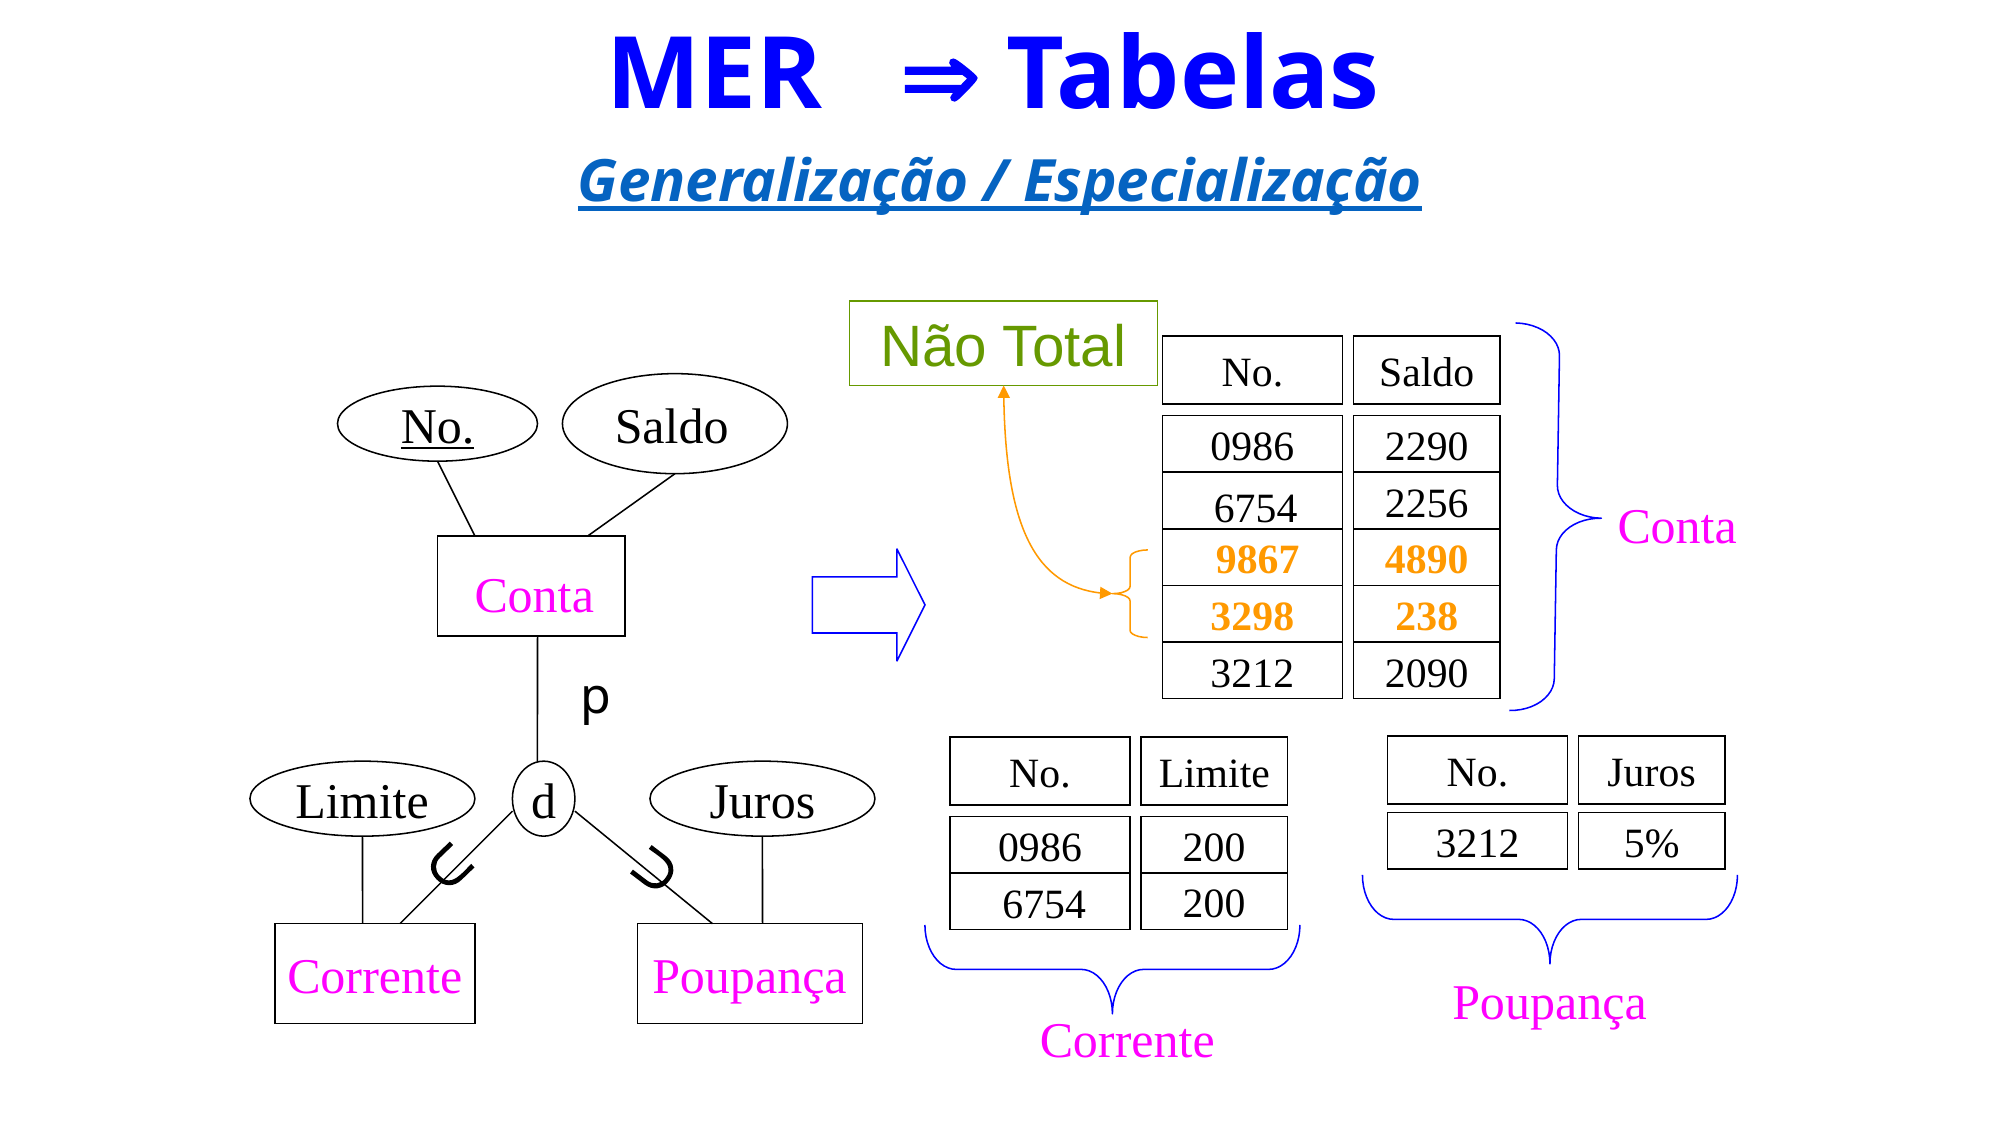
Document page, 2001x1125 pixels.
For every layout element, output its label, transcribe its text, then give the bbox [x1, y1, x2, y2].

text_box No. [1387, 736, 1568, 805]
text_box Poupança [637, 936, 862, 1011]
text_box 3212 [1387, 812, 1568, 869]
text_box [955, 436, 1162, 545]
text_box [924, 924, 1300, 1014]
text_box d [512, 761, 575, 837]
text_box  [397, 814, 511, 919]
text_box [1162, 336, 1500, 699]
text_box Conta [1565, 486, 1763, 621]
text_box Corrente [275, 923, 475, 1024]
text_box [1113, 549, 1148, 638]
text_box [337, 373, 788, 637]
text_box [812, 548, 925, 662]
text_box [949, 873, 987, 924]
text_box Juros [649, 761, 875, 837]
text_box [1102, 873, 1131, 924]
text_box [637, 923, 863, 1024]
text_box Não Total [849, 300, 1158, 386]
text_box [1509, 322, 1565, 711]
text_box [1362, 874, 1738, 964]
text_box 5% [1578, 812, 1725, 869]
text_box Poupança [1400, 962, 1738, 1038]
text_box No. [949, 737, 1131, 805]
text_box p [565, 656, 627, 731]
text_box Limite [249, 761, 475, 837]
text_box 0986 [949, 816, 1131, 873]
text_box  [593, 810, 707, 923]
text_box Corrente [987, 999, 1263, 1125]
text_box 6754 [987, 869, 1102, 924]
text_box Limite [1141, 737, 1288, 805]
text_box Juros [1578, 736, 1725, 805]
text_box 200 [1141, 816, 1288, 873]
text_box 200 [1141, 873, 1288, 924]
text_box MER  Tabelas [324, 48, 1688, 136]
text_box Generalização / Especialização [249, 136, 1750, 221]
